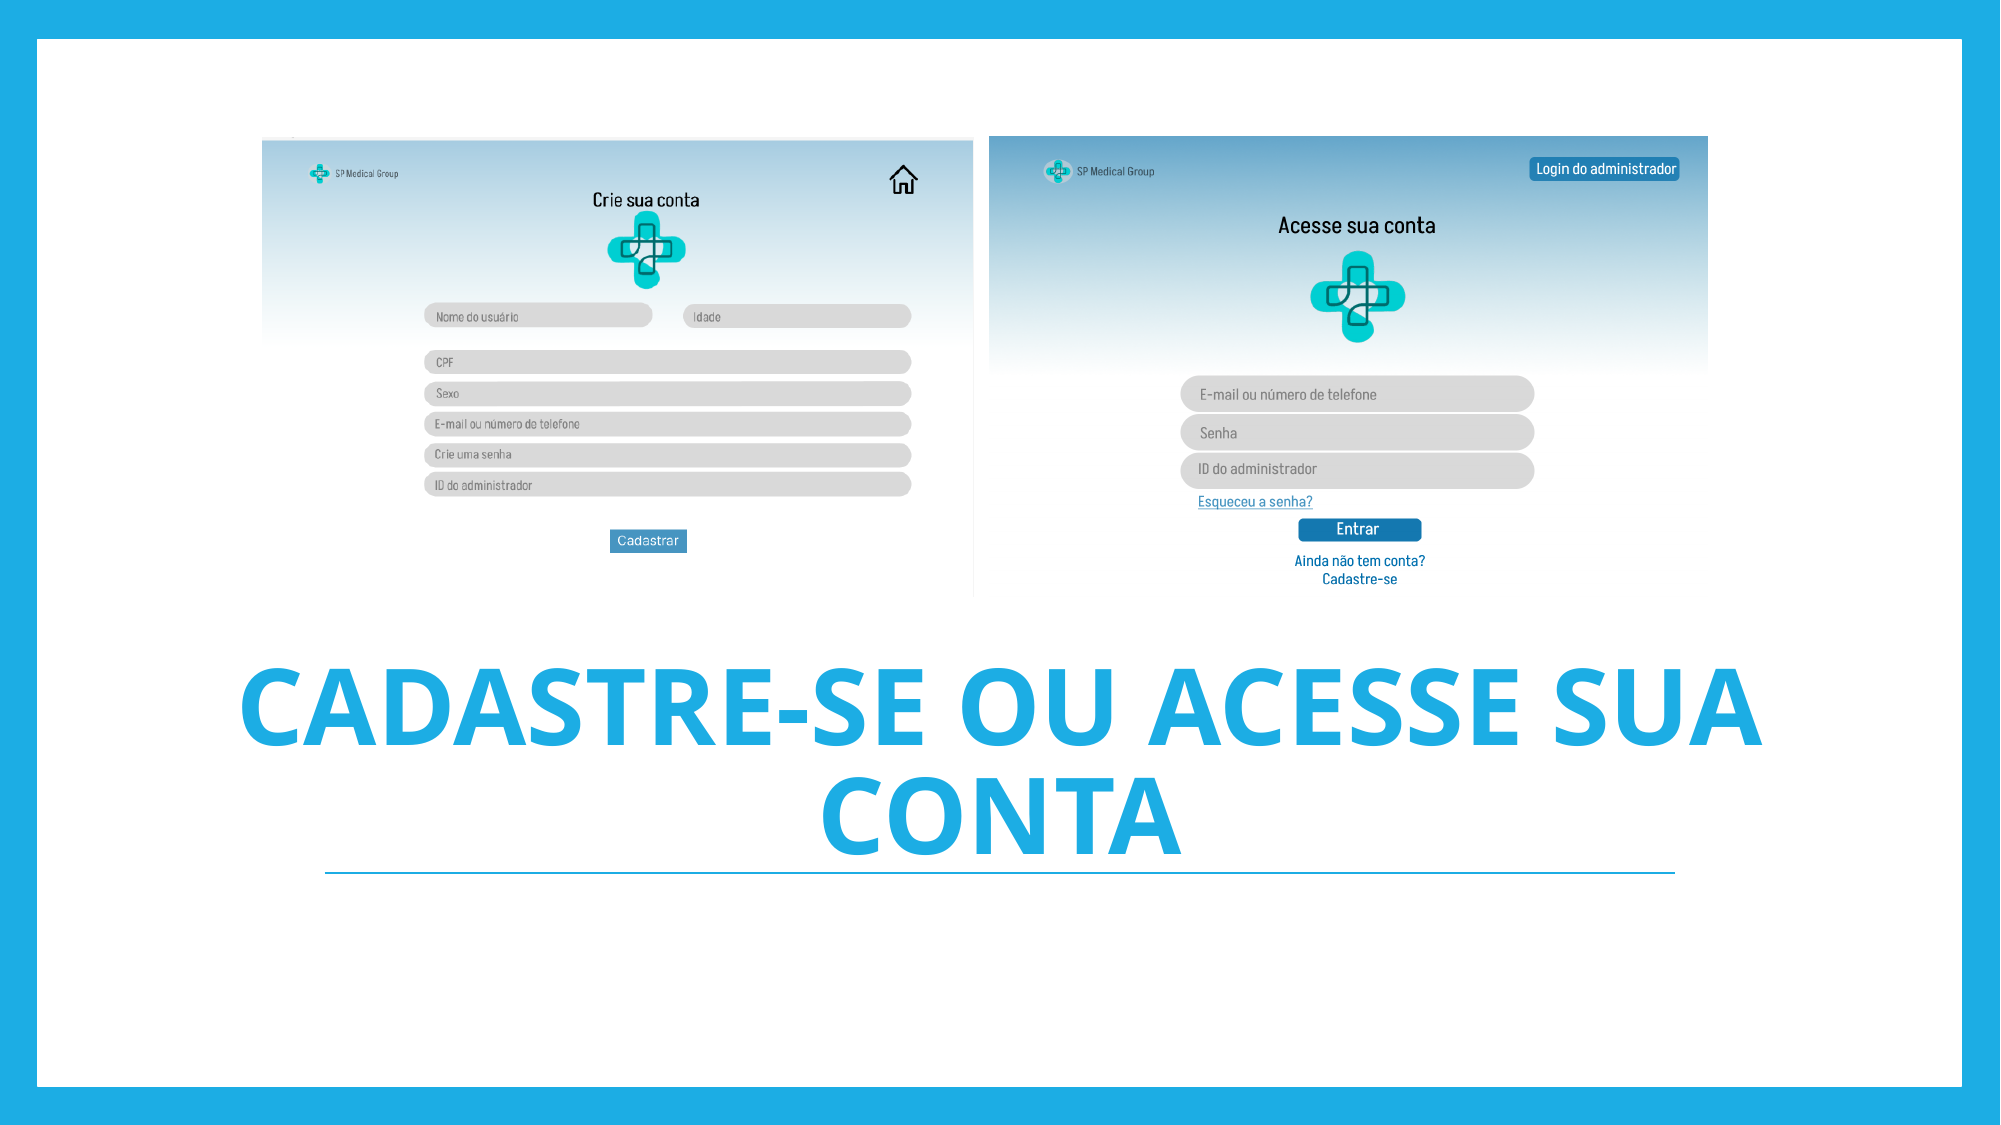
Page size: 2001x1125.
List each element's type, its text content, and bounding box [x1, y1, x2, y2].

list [989, 136, 1709, 597]
picture [261, 137, 974, 597]
title Cadastre-se ou acesse sua conta [182, 638, 1818, 884]
text_box [36, 38, 1963, 1088]
